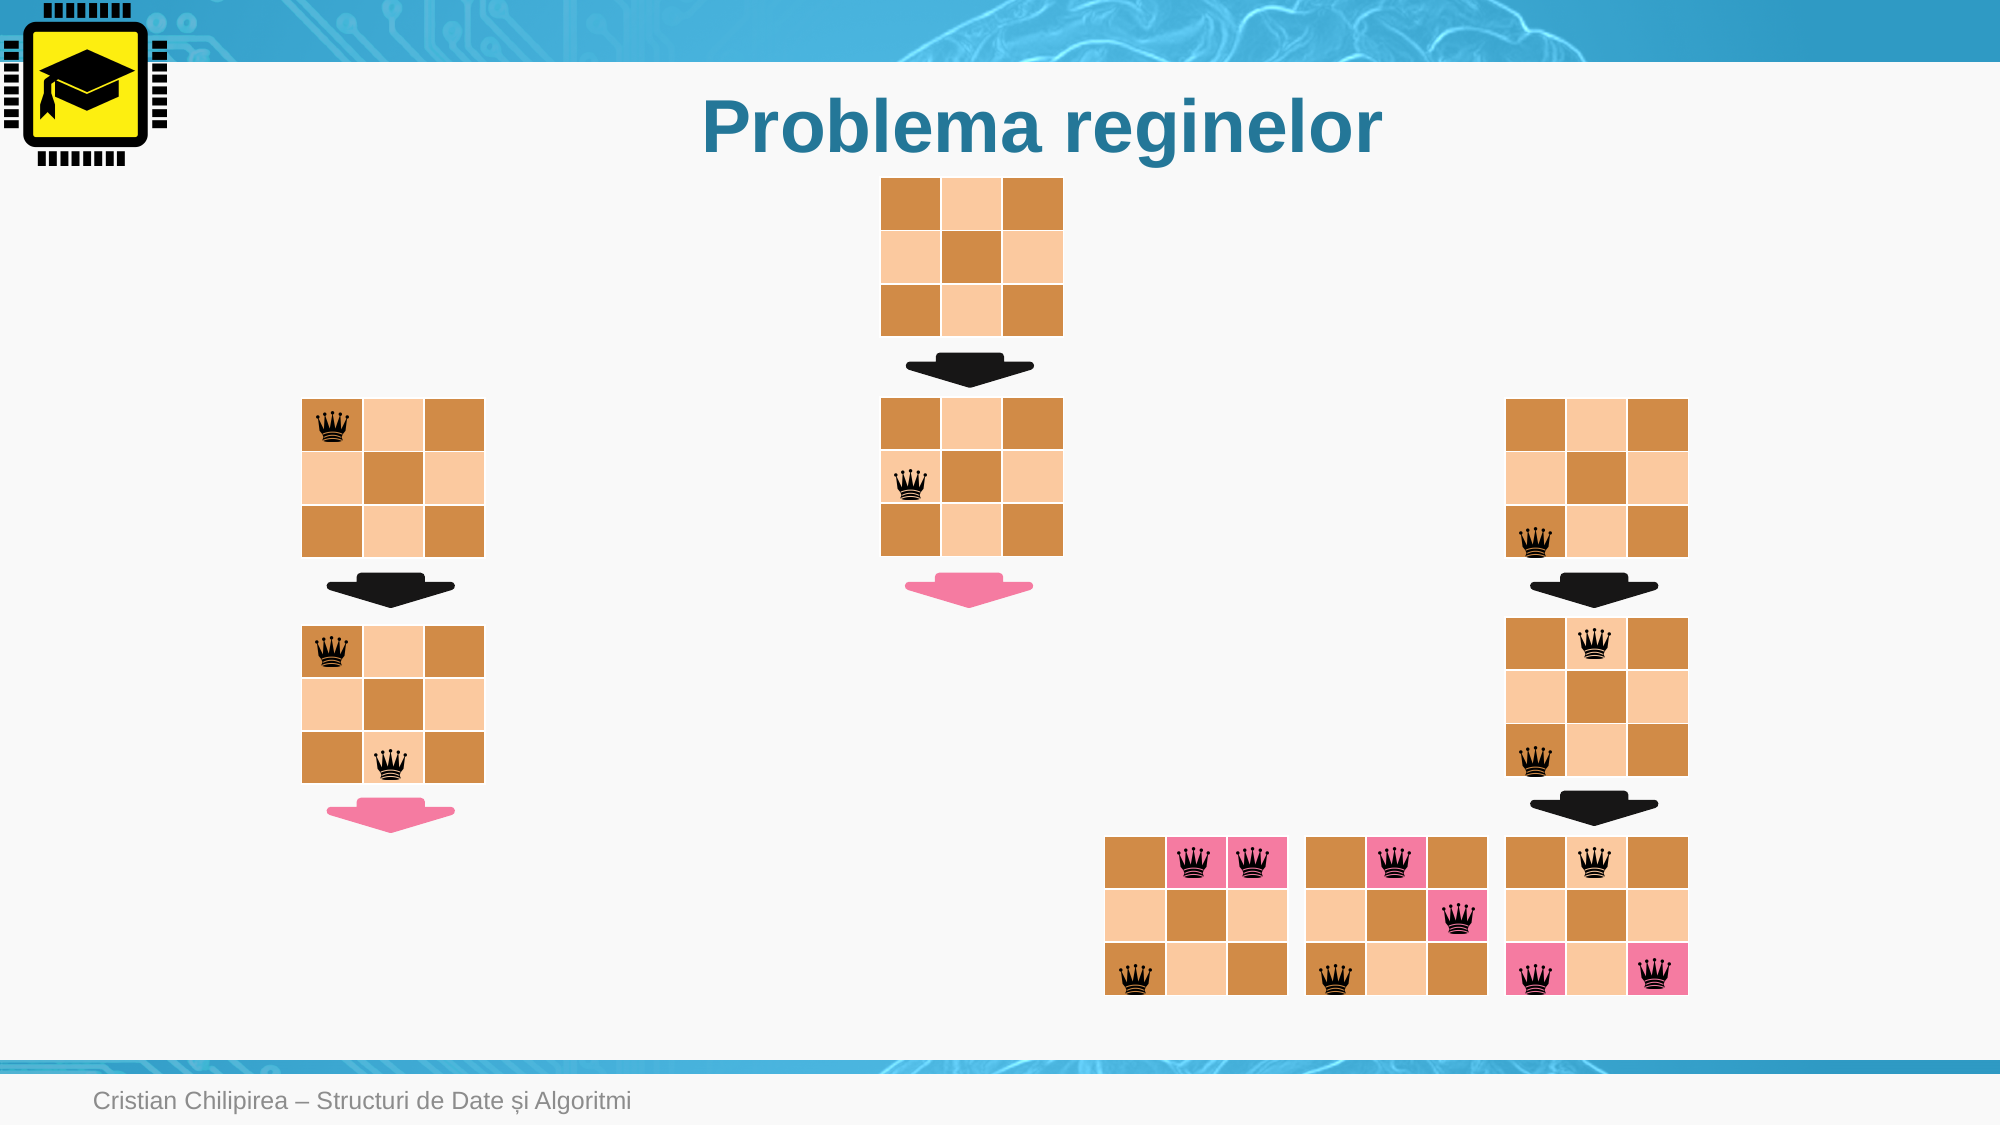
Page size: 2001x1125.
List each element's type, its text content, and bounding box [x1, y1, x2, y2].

table_header [364, 626, 423, 677]
table_header [881, 178, 940, 230]
table_header [1628, 837, 1688, 888]
table_cell [425, 452, 484, 504]
table_header [1003, 398, 1063, 449]
table_header [1506, 837, 1565, 888]
table_cell [1628, 943, 1688, 995]
table_cell [881, 285, 940, 336]
table_header [302, 399, 362, 451]
table_cell [1628, 724, 1688, 776]
text_box [1534, 576, 1655, 604]
picture [315, 636, 348, 667]
table_header [942, 398, 1001, 449]
text_box [330, 801, 451, 829]
picture [1578, 628, 1611, 659]
table_header [1367, 837, 1426, 888]
table_header [1167, 837, 1226, 888]
table_cell [1003, 231, 1063, 283]
footer Cristian Chilipirea – Structuri de Date și Algoritmi [77, 1073, 1338, 1125]
table_cell [1105, 943, 1165, 995]
picture [1519, 964, 1552, 996]
table_cell [1105, 890, 1165, 941]
picture [1236, 847, 1269, 878]
table_header [942, 178, 1001, 230]
table_cell [1306, 890, 1365, 941]
table_cell [425, 506, 484, 557]
table_cell [1628, 671, 1688, 723]
table_header [1428, 837, 1487, 888]
table_cell [364, 506, 423, 557]
table_cell [1367, 890, 1426, 941]
table_cell [1628, 890, 1688, 941]
table_cell [881, 504, 940, 556]
table_cell [1003, 285, 1063, 336]
table_cell [302, 679, 362, 730]
table_cell [1567, 724, 1626, 776]
table_cell [1567, 671, 1626, 723]
picture [316, 411, 349, 442]
table_cell [302, 452, 362, 504]
table_header [1567, 399, 1626, 451]
table_cell [1506, 671, 1565, 723]
title Problema reginelor [170, 76, 1915, 180]
picture [0, 1060, 2000, 1074]
table_header [1105, 837, 1165, 888]
table_cell [1167, 943, 1226, 995]
table_cell [942, 451, 1001, 502]
text_box [1534, 794, 1655, 822]
picture [1119, 964, 1152, 996]
picture [1519, 746, 1552, 777]
table_header [1506, 618, 1565, 669]
picture [1378, 847, 1411, 878]
table_cell [1003, 504, 1063, 556]
table_cell [1628, 506, 1688, 557]
table_cell [1428, 890, 1487, 941]
table_header [1506, 399, 1565, 451]
table_cell [425, 679, 484, 730]
table_cell [1506, 890, 1565, 941]
text_box [909, 576, 1030, 604]
table_header [1628, 618, 1688, 669]
table_header [1003, 178, 1063, 230]
table_cell [1567, 890, 1626, 941]
picture [1177, 847, 1210, 878]
table_cell [942, 504, 1001, 556]
table_cell [364, 679, 423, 730]
table_header [1567, 618, 1626, 669]
table_header [302, 626, 362, 677]
table_cell [1428, 943, 1487, 995]
picture [1319, 964, 1352, 996]
table_cell [1506, 506, 1565, 557]
table_header [364, 399, 423, 451]
table_cell [1567, 943, 1626, 995]
table_cell [881, 451, 940, 502]
picture [894, 469, 927, 500]
table_cell [1306, 943, 1365, 995]
table_header [1306, 837, 1365, 888]
table_cell [1228, 890, 1287, 941]
table_cell [1506, 943, 1565, 995]
table_cell [1506, 724, 1565, 776]
picture [1519, 527, 1552, 558]
table_cell [302, 732, 362, 783]
table_cell [1506, 452, 1565, 504]
text_box [330, 576, 451, 604]
table_cell [1003, 451, 1063, 502]
picture [1578, 847, 1611, 878]
table_cell [1167, 890, 1226, 941]
table_header [425, 399, 484, 451]
picture [374, 749, 407, 781]
table_cell [1367, 943, 1426, 995]
table_header [1228, 837, 1287, 888]
table_header [425, 626, 484, 677]
table_header [1628, 399, 1688, 451]
picture [1638, 958, 1671, 989]
table_cell [942, 285, 1001, 336]
picture [0, 0, 2000, 166]
table_cell [1228, 943, 1287, 995]
picture [1442, 903, 1475, 934]
table_cell [1628, 452, 1688, 504]
table_header [881, 398, 940, 449]
table_cell [364, 732, 423, 783]
table_cell [1567, 452, 1626, 504]
table_cell [942, 231, 1001, 283]
table_cell [881, 231, 940, 283]
table_cell [425, 732, 484, 783]
table_header [1567, 837, 1626, 888]
table_cell [364, 452, 423, 504]
text_box [909, 356, 1030, 384]
table_cell [1567, 506, 1626, 557]
table_cell [302, 506, 362, 557]
